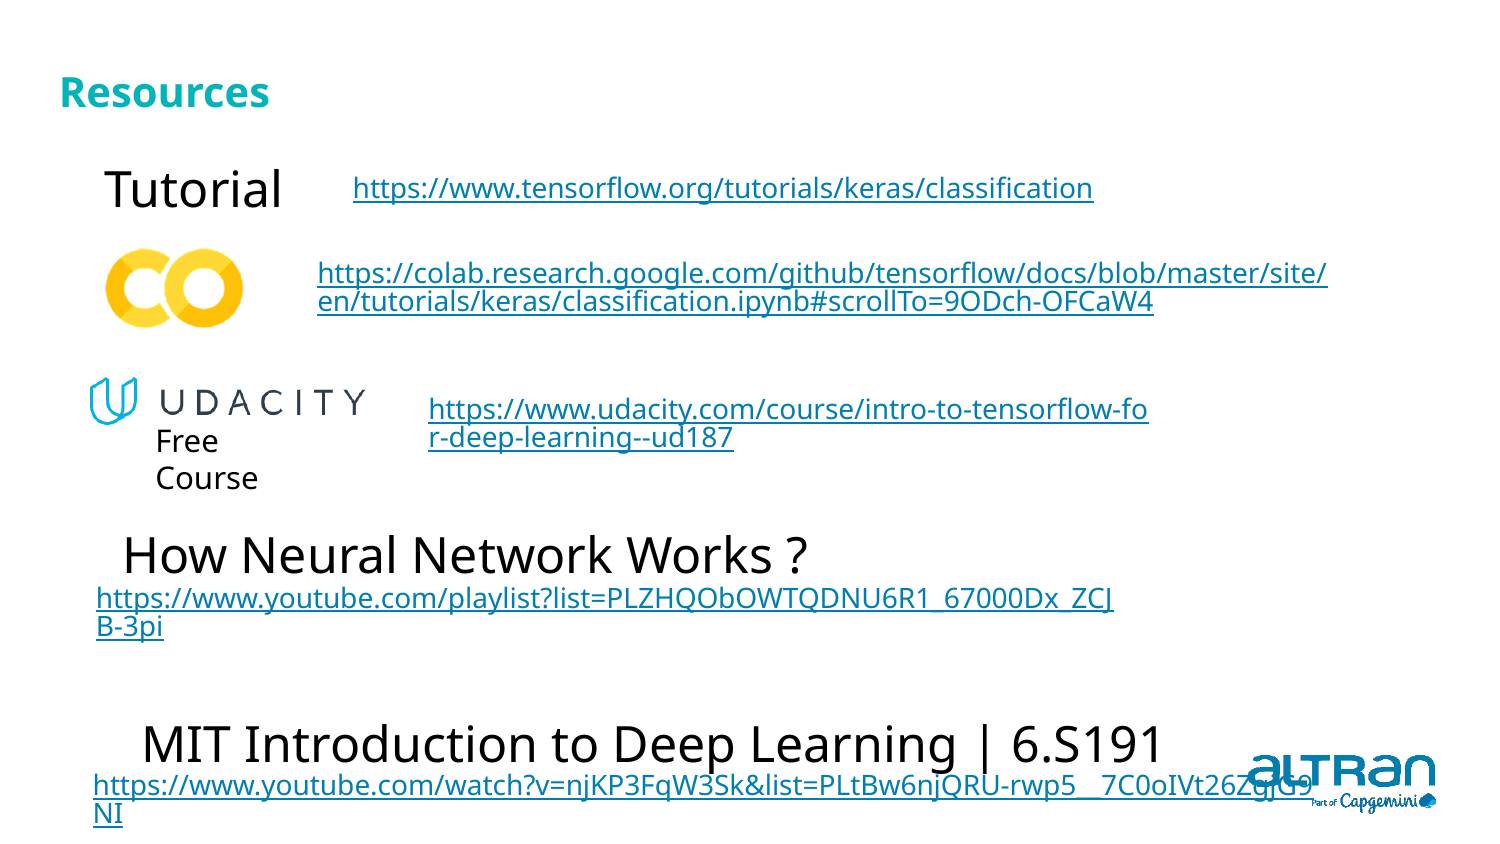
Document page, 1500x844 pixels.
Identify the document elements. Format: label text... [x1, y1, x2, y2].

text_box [71, 350, 1164, 505]
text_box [79, 516, 1136, 657]
picture [1350, 735, 1447, 824]
picture [1350, 761, 1357, 768]
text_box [84, 149, 1144, 227]
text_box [83, 197, 1357, 379]
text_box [77, 705, 1350, 844]
title Resources [58, 71, 1442, 219]
